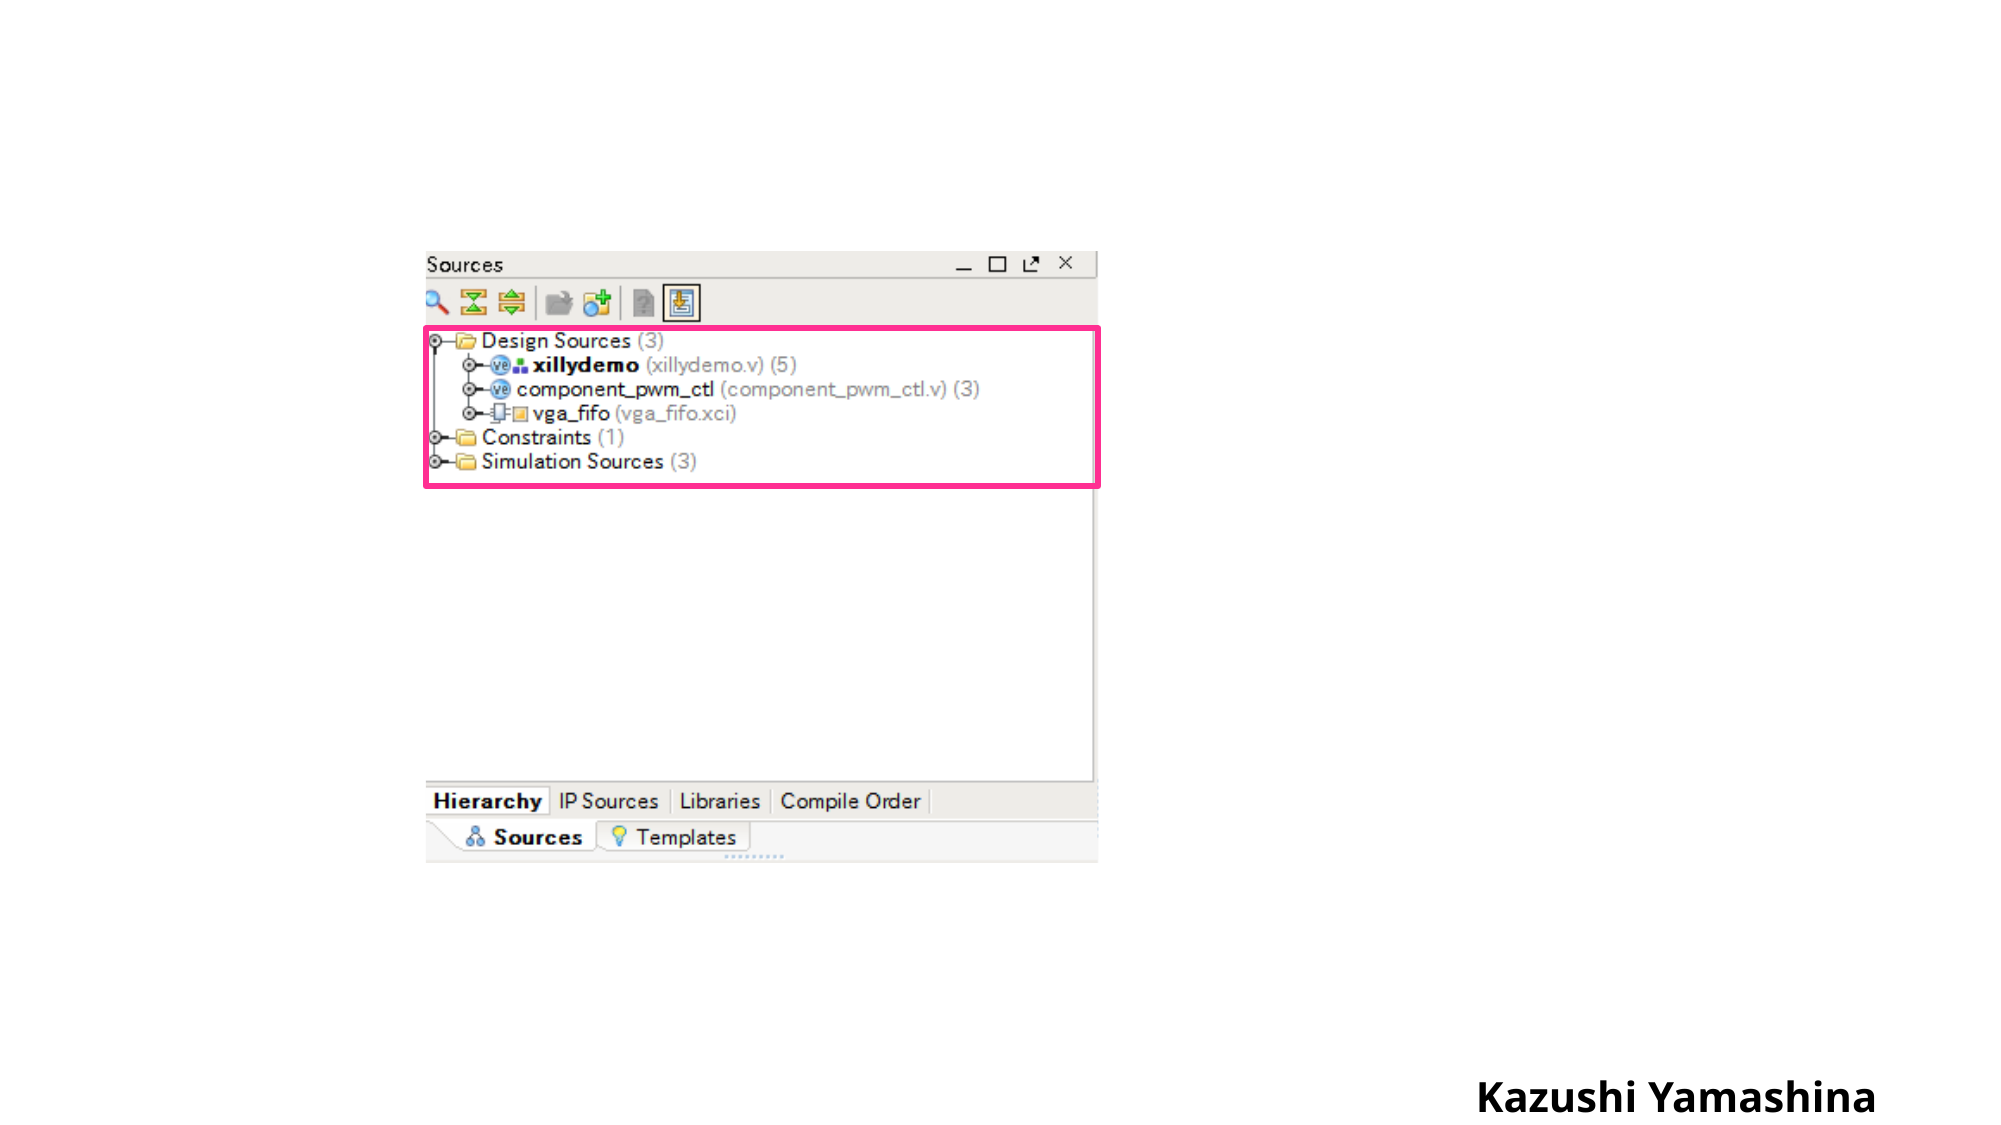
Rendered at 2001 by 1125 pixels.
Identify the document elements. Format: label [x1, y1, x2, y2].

picture [425, 251, 1099, 863]
